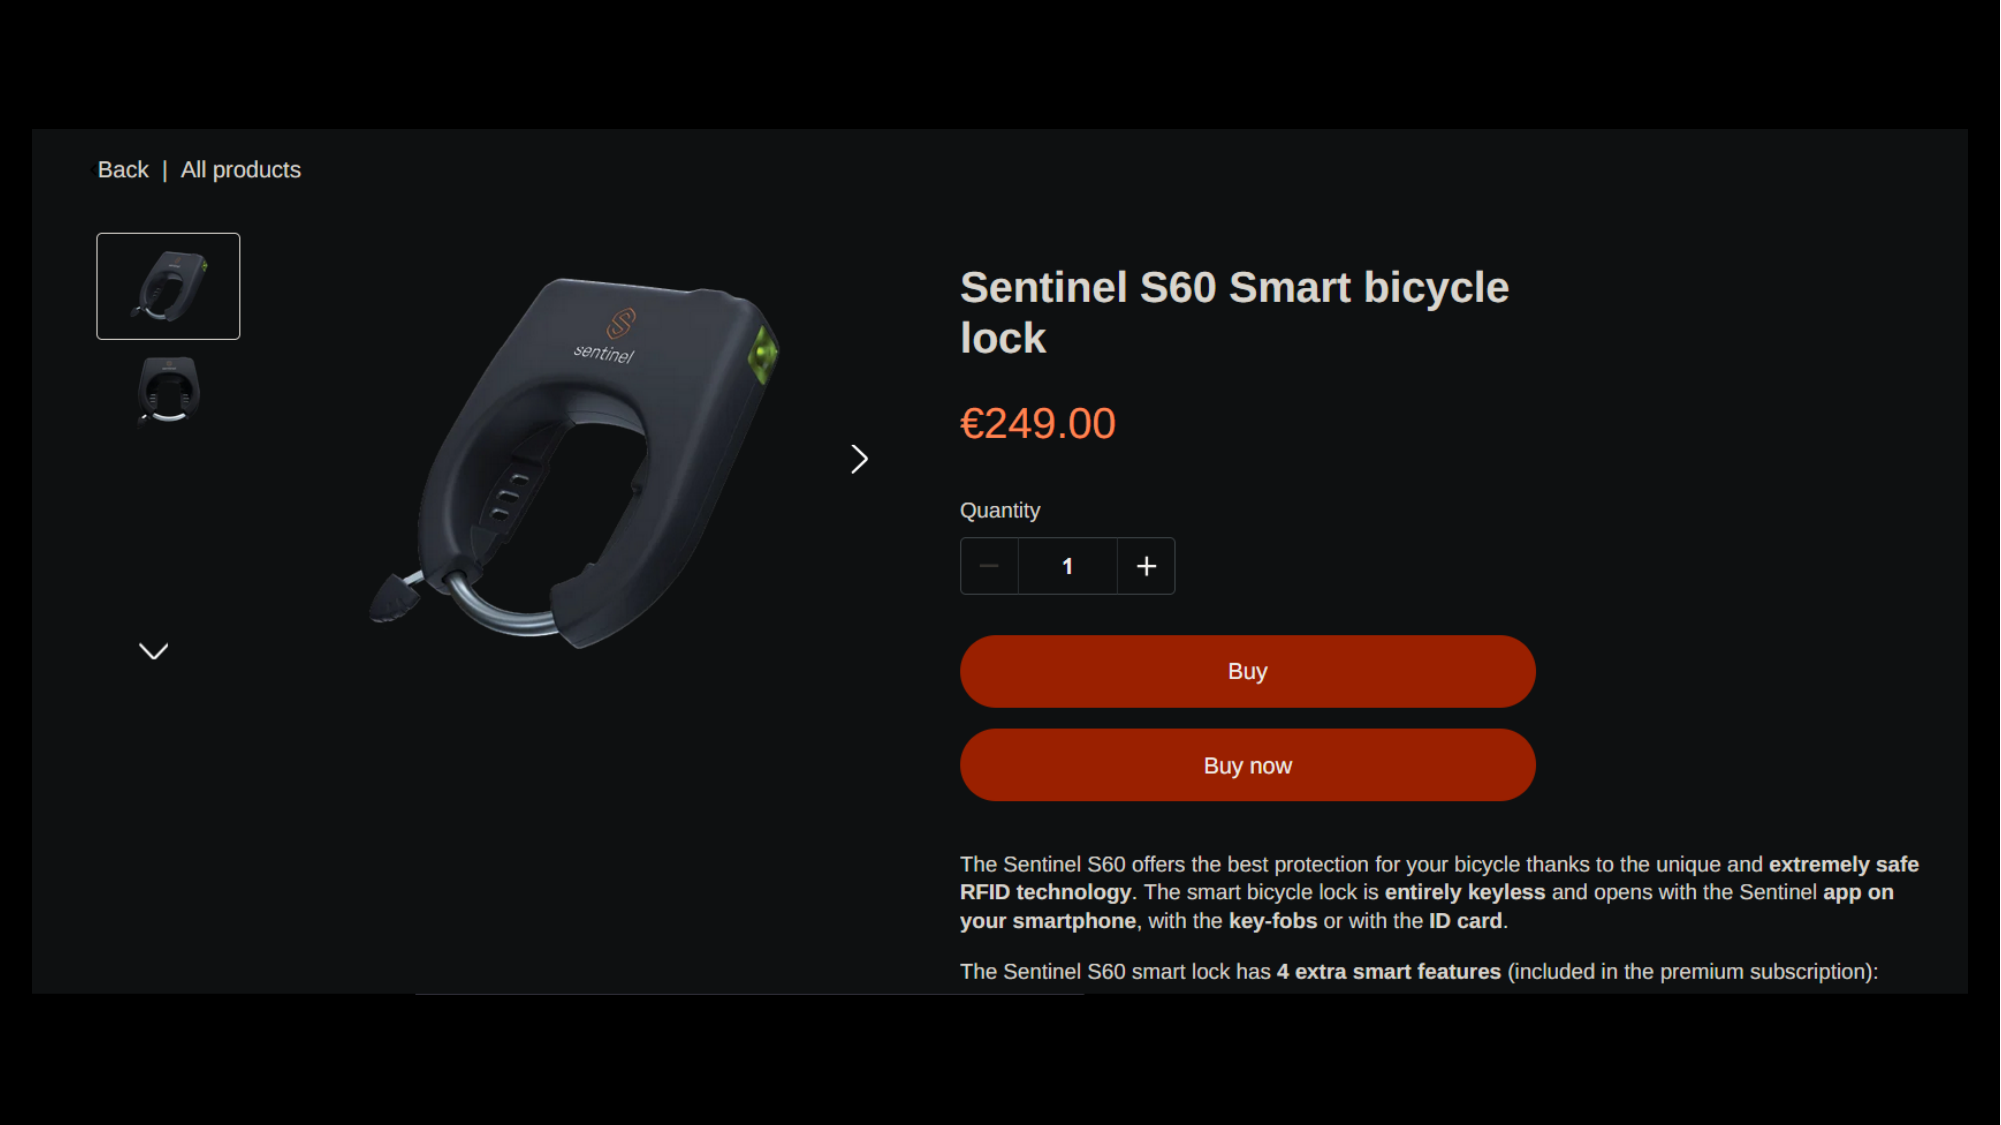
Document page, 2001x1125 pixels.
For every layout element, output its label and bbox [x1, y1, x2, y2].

list [31, 129, 1968, 995]
